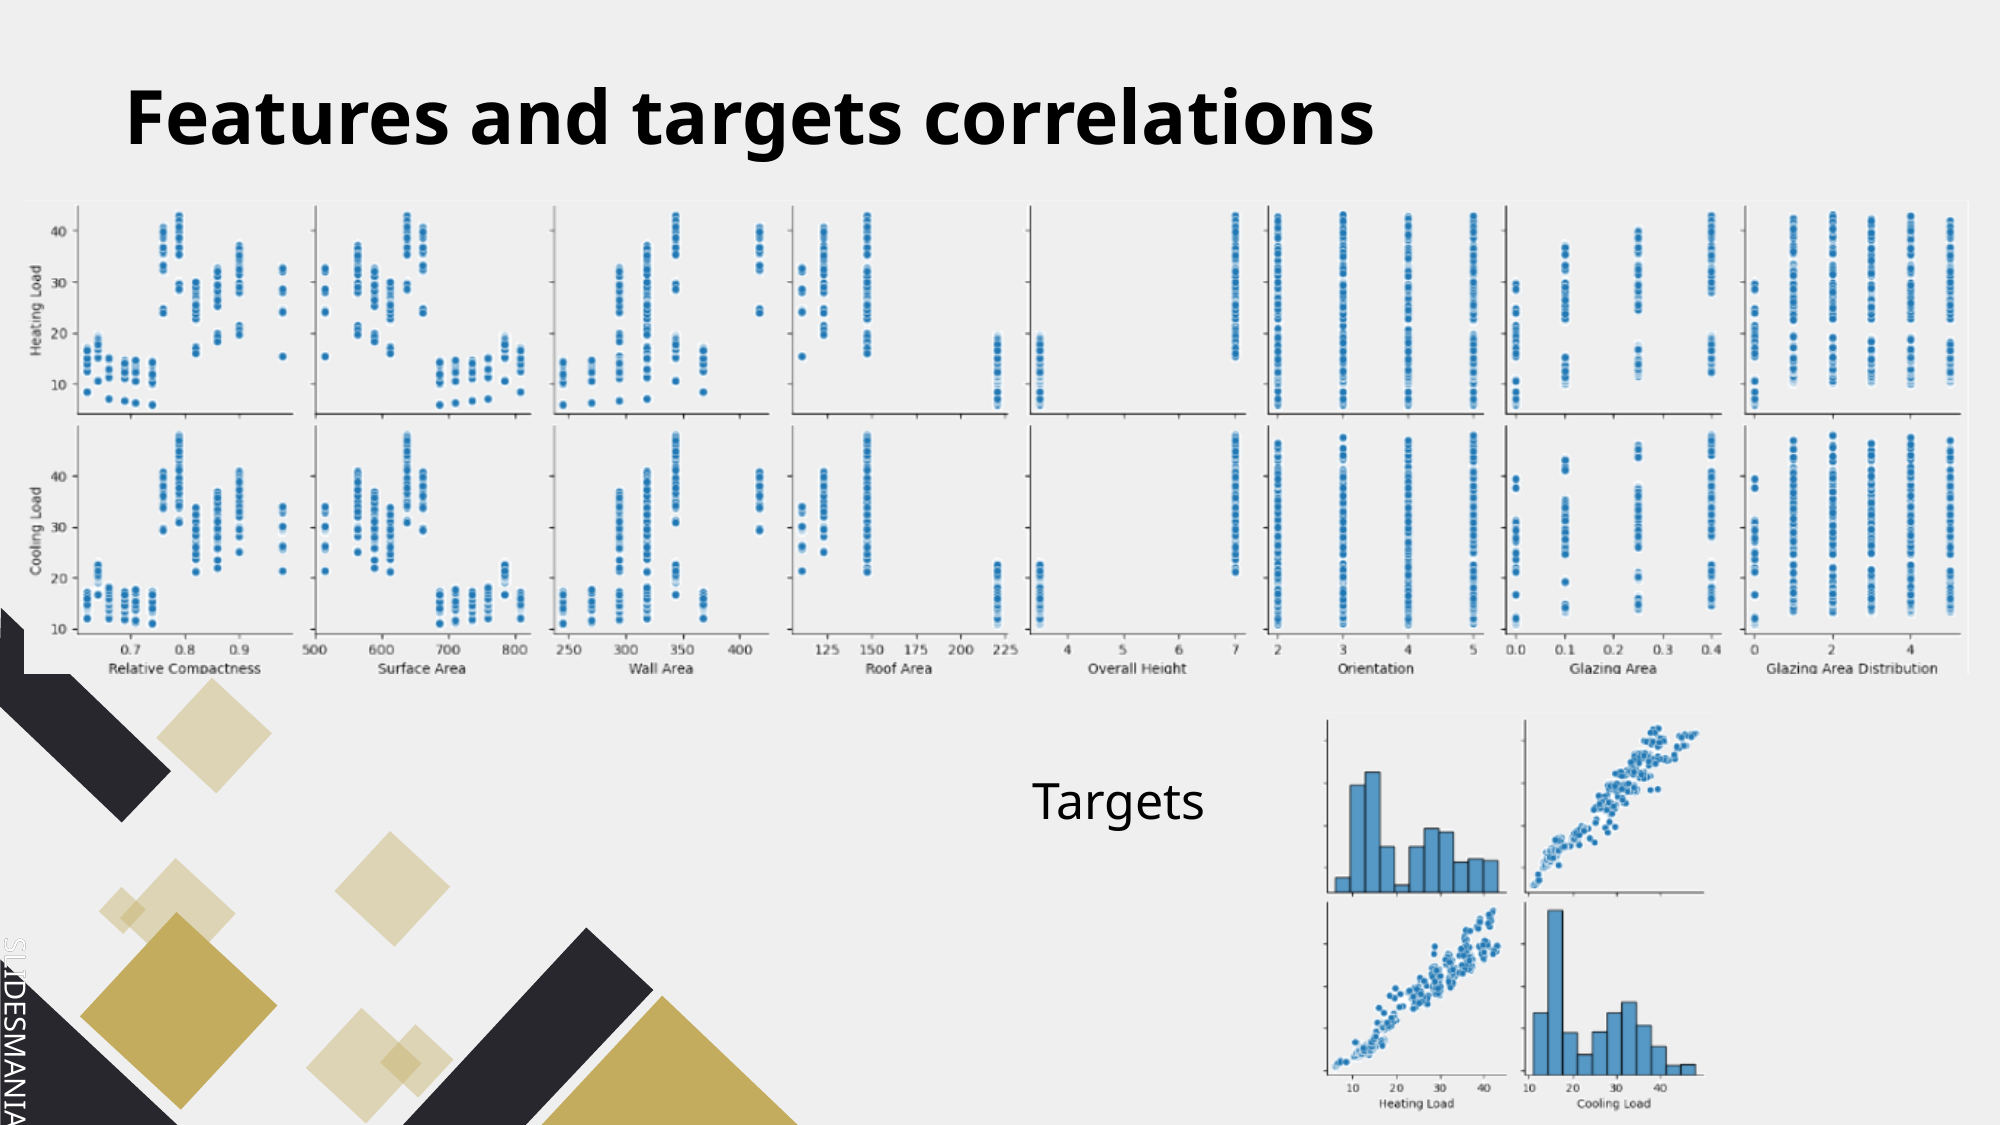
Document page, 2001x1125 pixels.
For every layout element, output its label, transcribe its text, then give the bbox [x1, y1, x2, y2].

picture [1321, 710, 1714, 1114]
text_box Targets [1017, 754, 1262, 873]
picture [24, 199, 1976, 674]
title Features and targets correlations [104, 49, 1406, 176]
